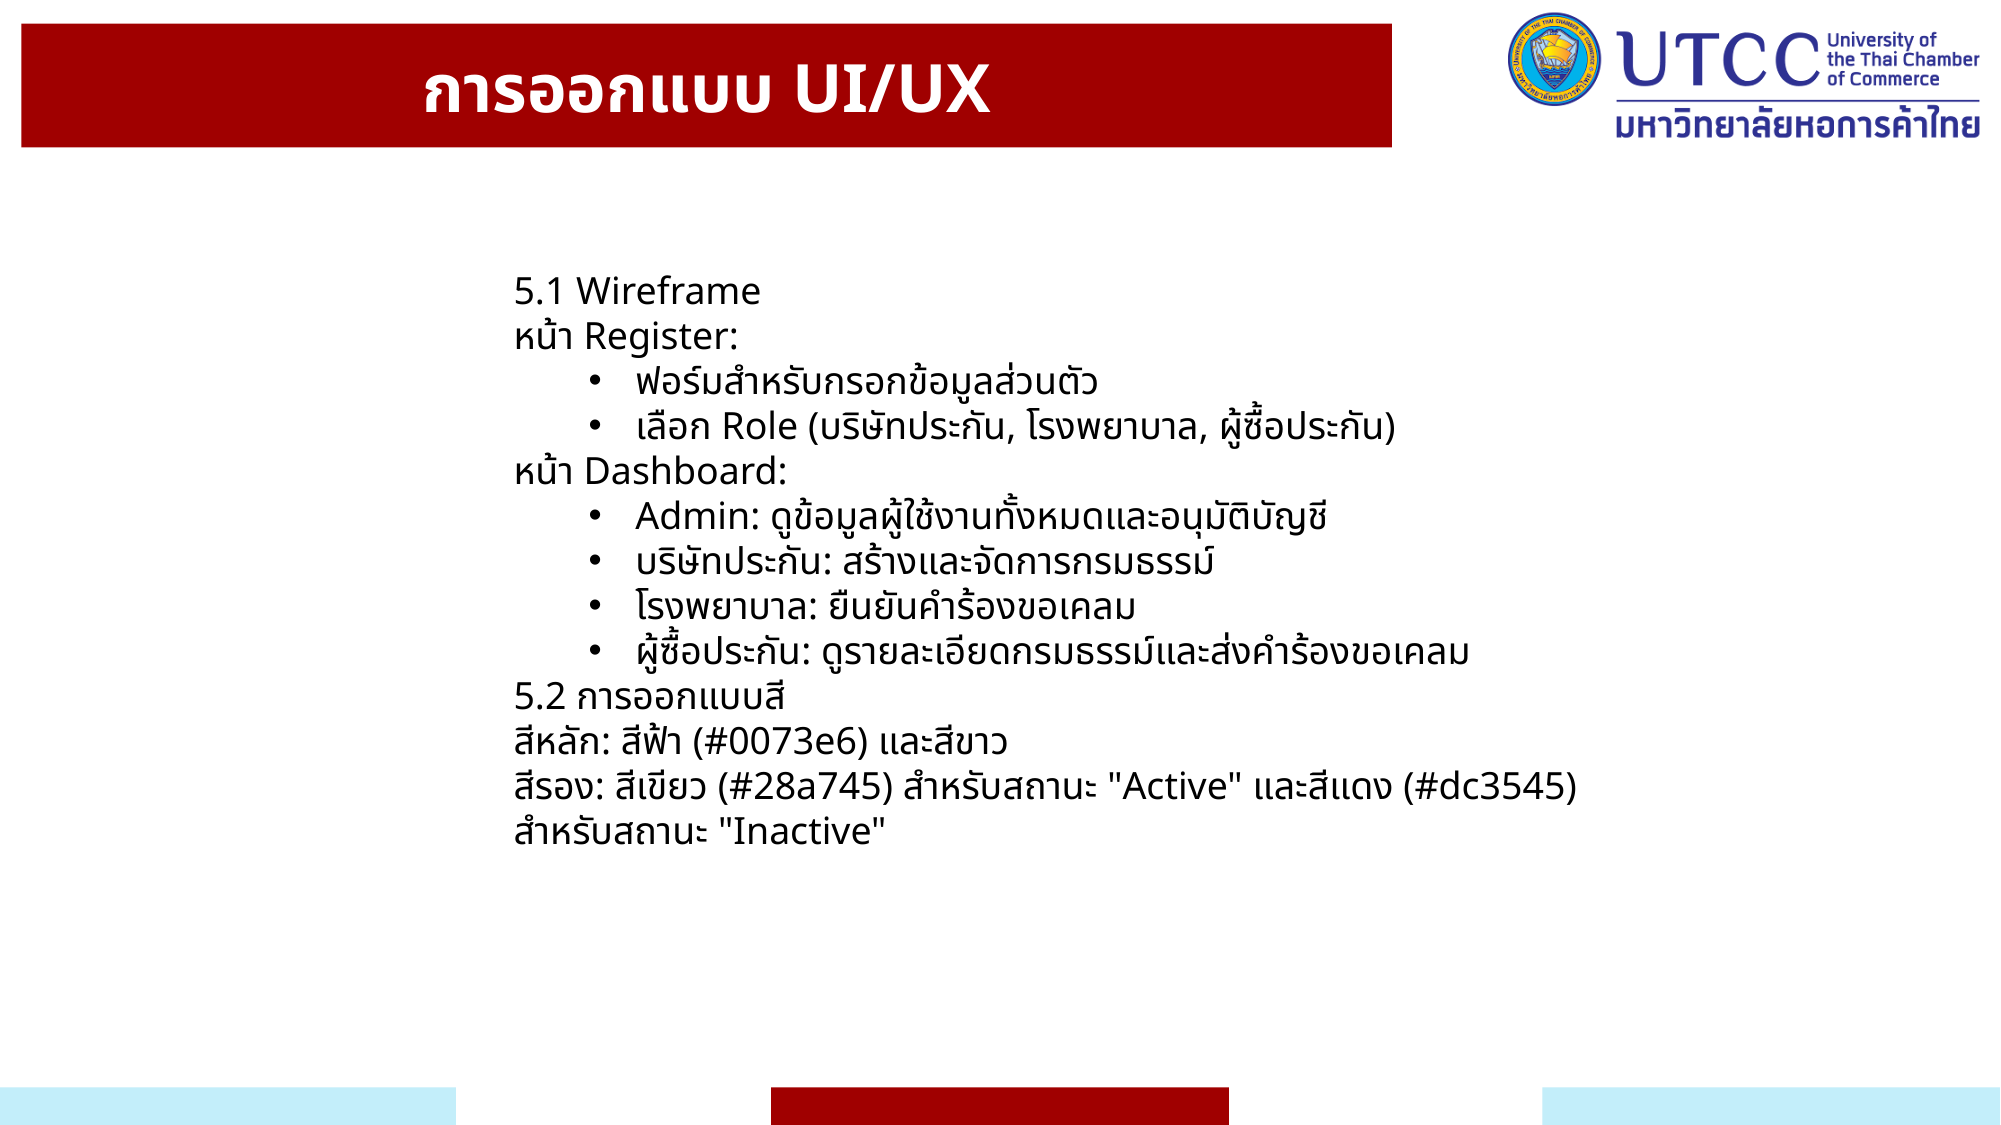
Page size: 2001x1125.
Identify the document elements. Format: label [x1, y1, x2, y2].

text_box [0, 0, 2000, 1125]
